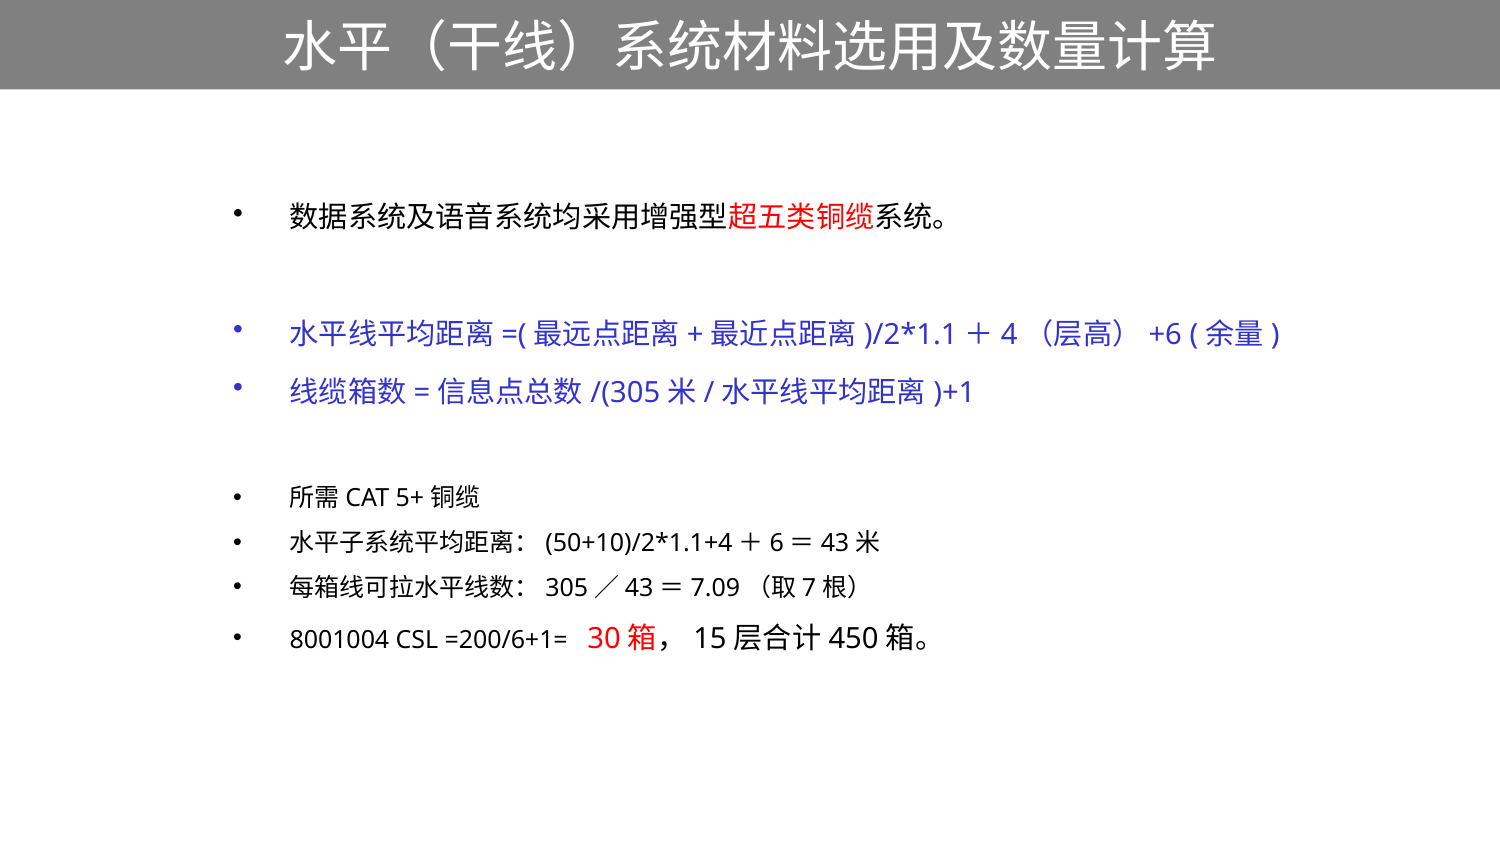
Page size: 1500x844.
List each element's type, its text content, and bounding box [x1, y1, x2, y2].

title 水平（干线）系统材料选用及数量计算 [0, 4, 1500, 94]
text_box 数据系统及语音系统均采用增强型超五类铜缆系统。 水平线平均距离=(最远点距离+最近点距离)/2*1.1＋4（层高）+6 (余量) 线缆箱数=信息点总数/(305米/水平线平均距离)+1 所需CAT 5+铜缆 水平子系统平均距离：(50+10)/2*1.1+4＋6＝43米 每箱线可拉水平线数：305／43＝7.09（取7根） 8001004 CSL =200/6+1= 30箱，15层合计450箱。 [218, 173, 1420, 729]
